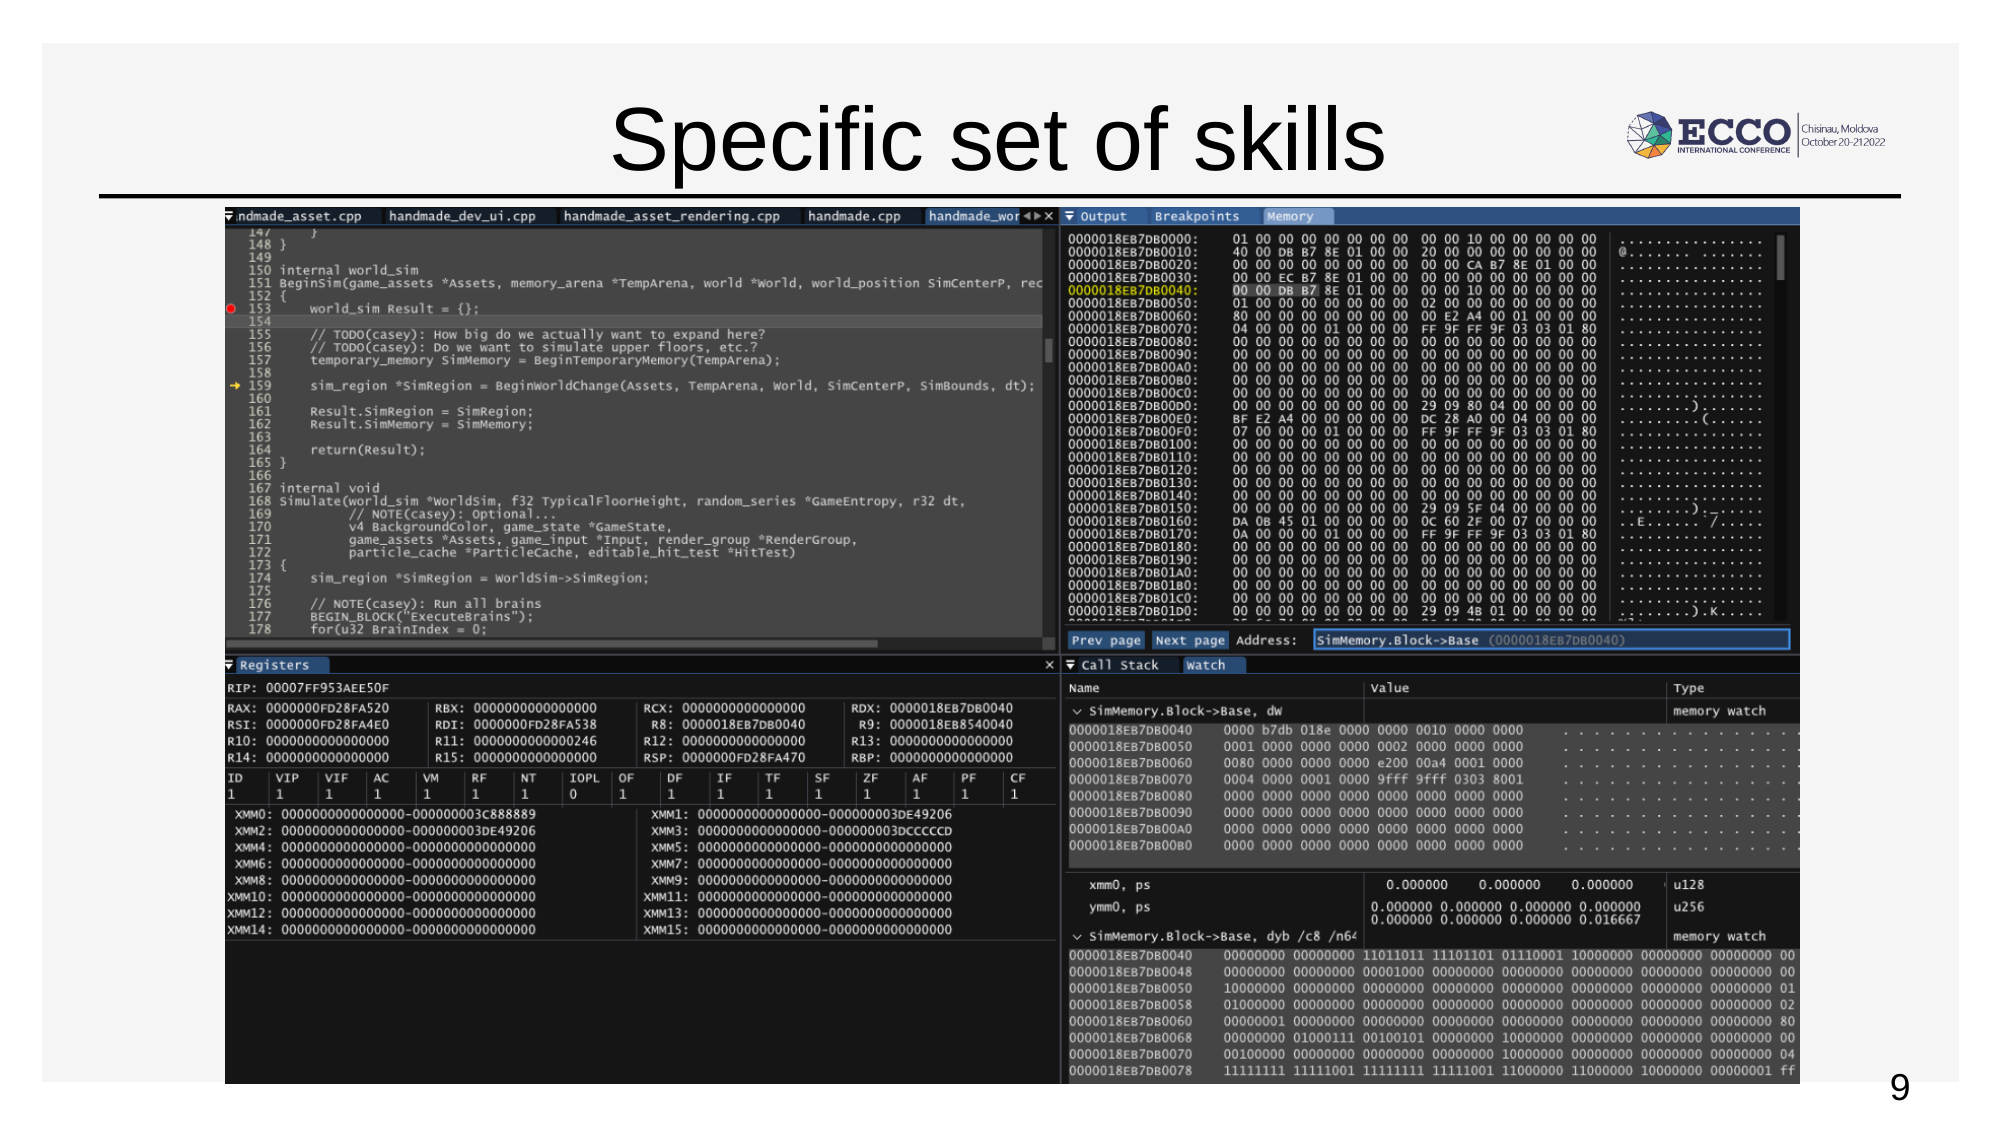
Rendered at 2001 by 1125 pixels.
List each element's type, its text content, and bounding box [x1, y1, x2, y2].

picture [224, 207, 1801, 1084]
text_box <number> [1874, 1055, 2000, 1125]
text_box Specific set of skills [99, 73, 1901, 197]
